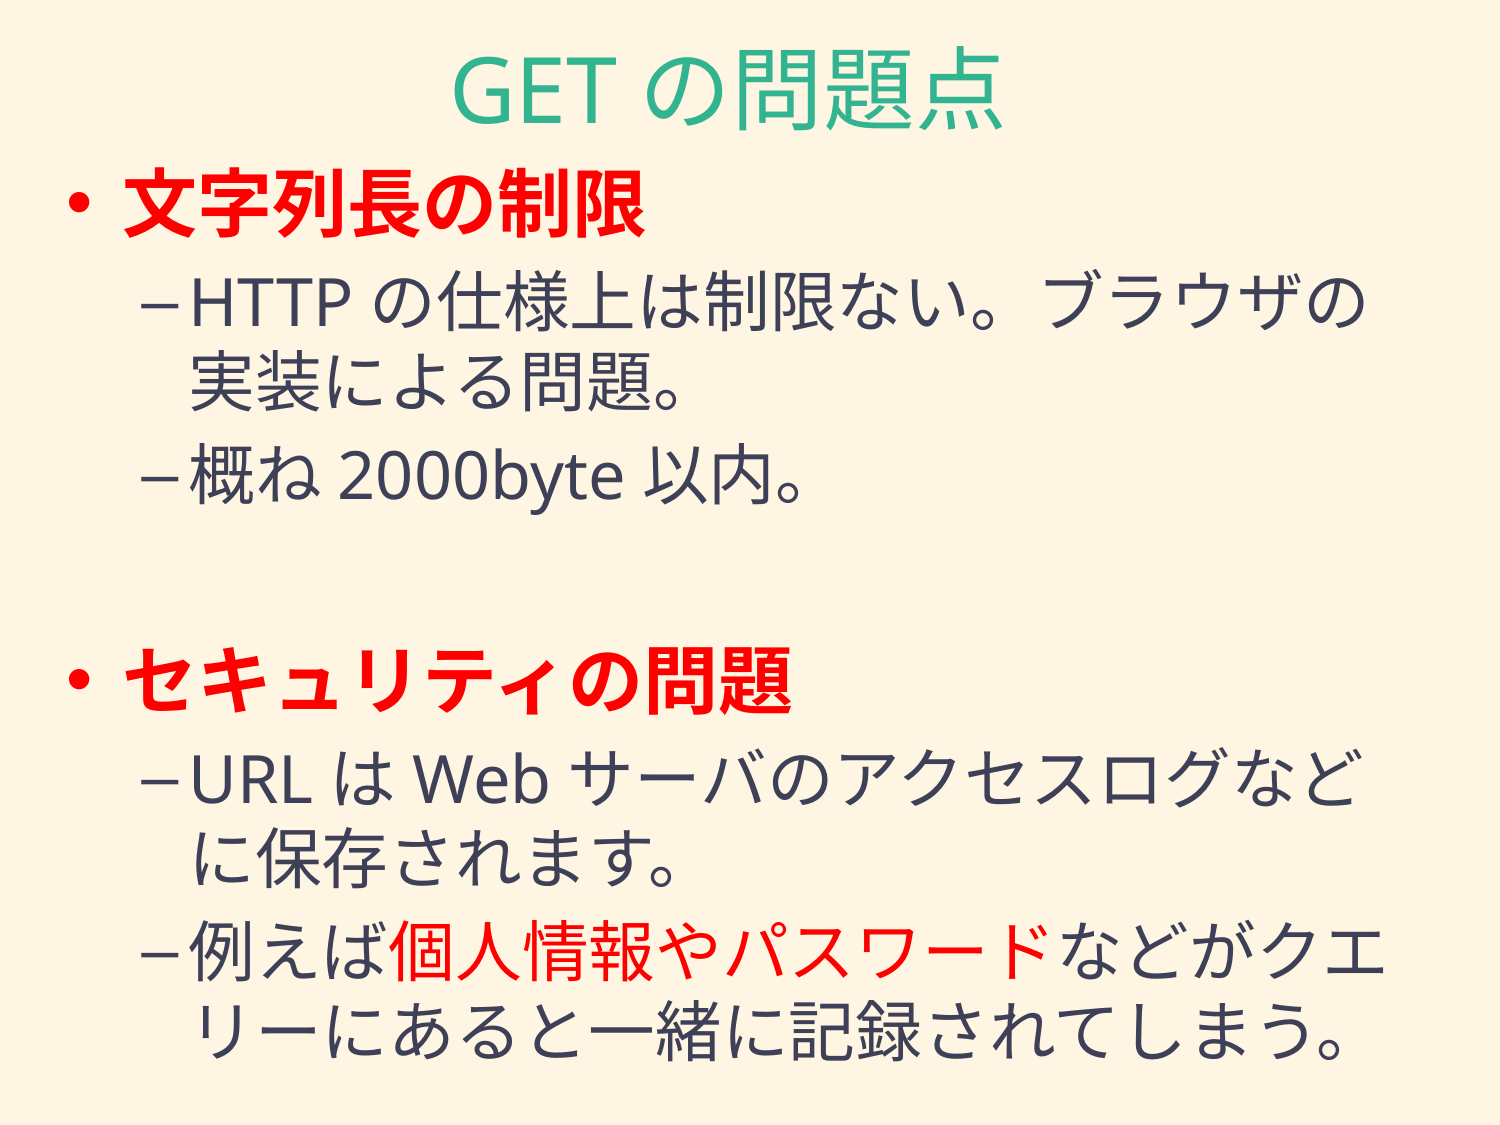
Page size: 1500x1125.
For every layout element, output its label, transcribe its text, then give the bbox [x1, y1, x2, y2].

list 文字列長の制限 HTTPの仕様上は制限ない。ブラウザの実装による問題。 概ね2000byte以内。 セキュリティの問題 URLはWebサーバのアクセスログなどに保存されます。 例えば個人情報やパスワードなどがクエリーにあると一緒に記録されてしまう。 [51, 149, 1446, 1106]
text_box GETの問題点 [53, 0, 1403, 149]
